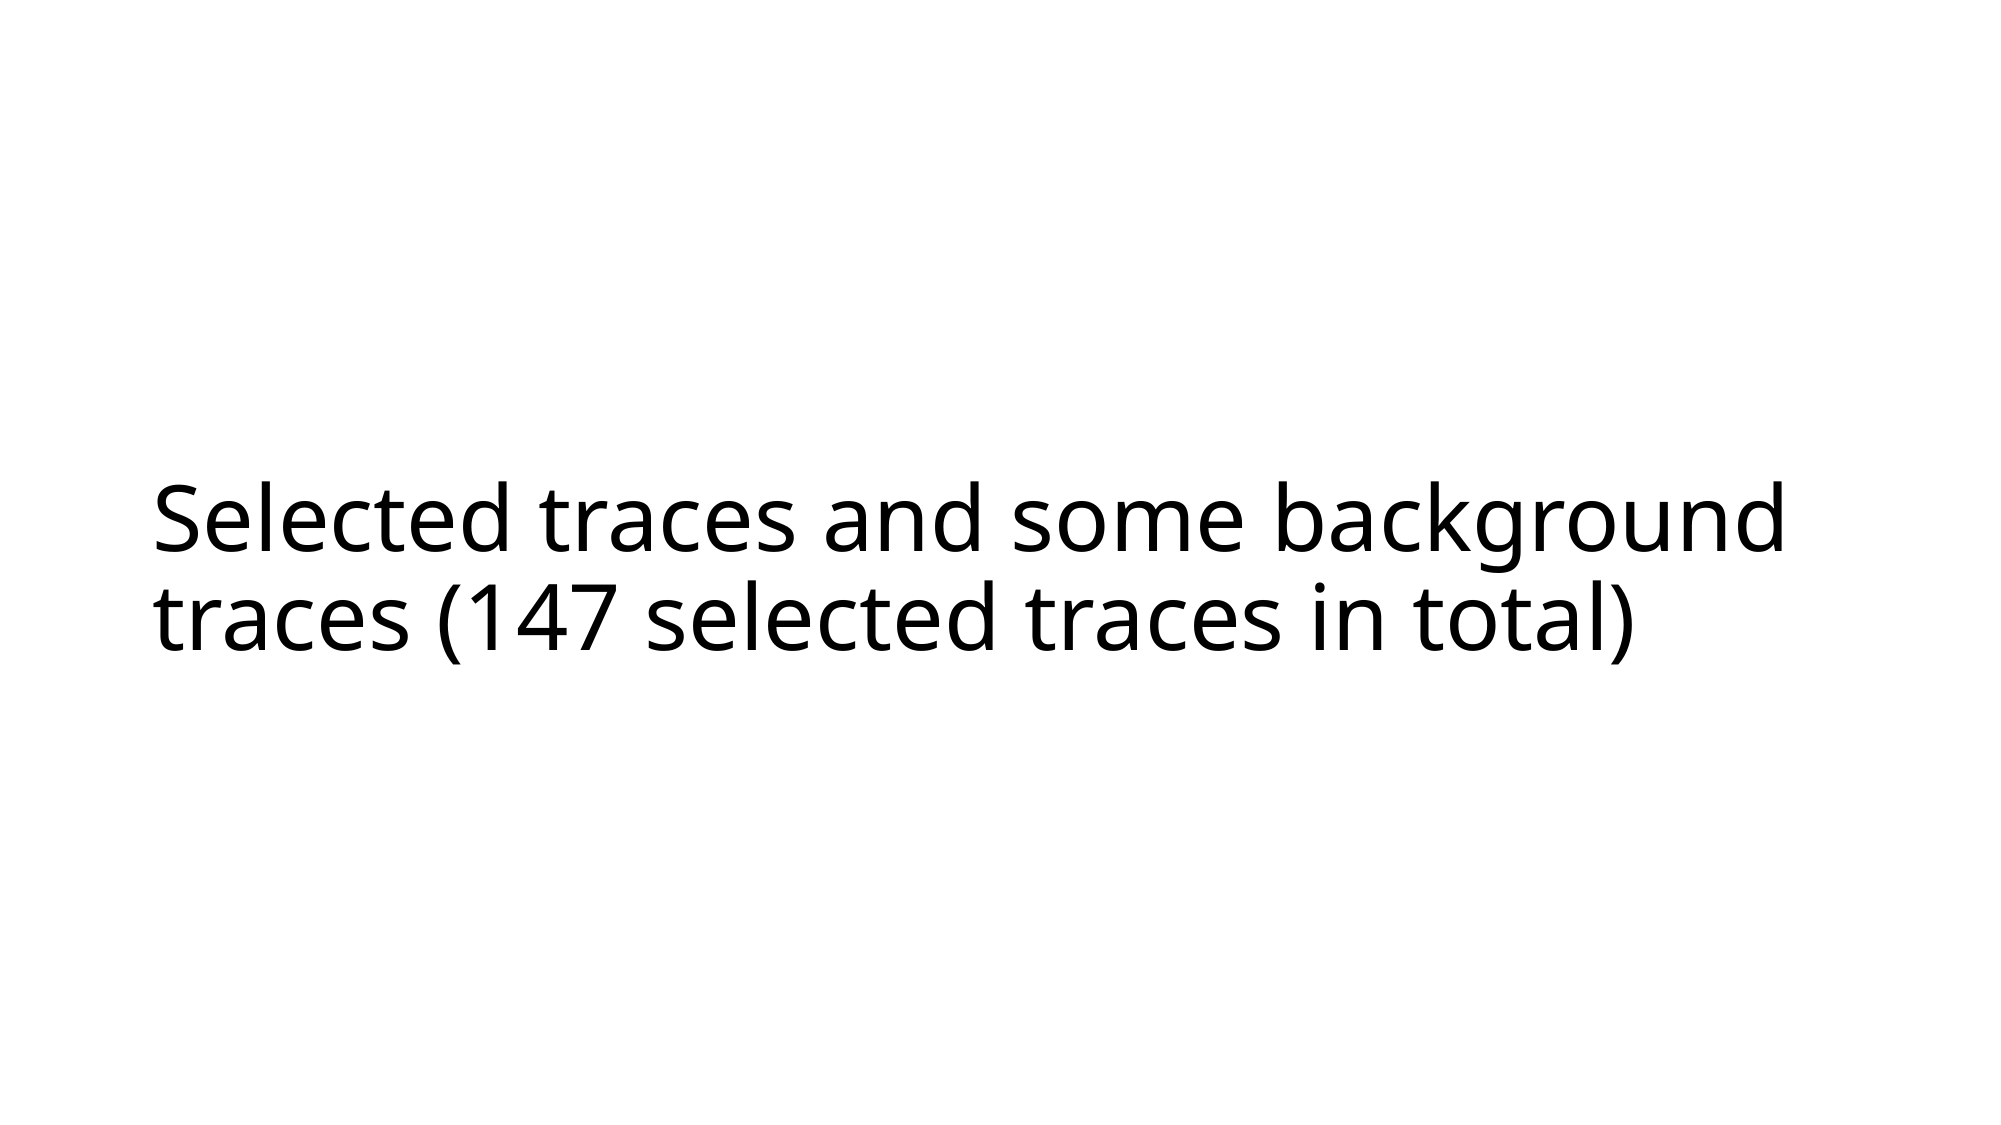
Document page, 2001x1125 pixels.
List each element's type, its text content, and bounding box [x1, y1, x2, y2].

title Selected traces and some background traces (147 selected traces in total) [137, 462, 1863, 680]
